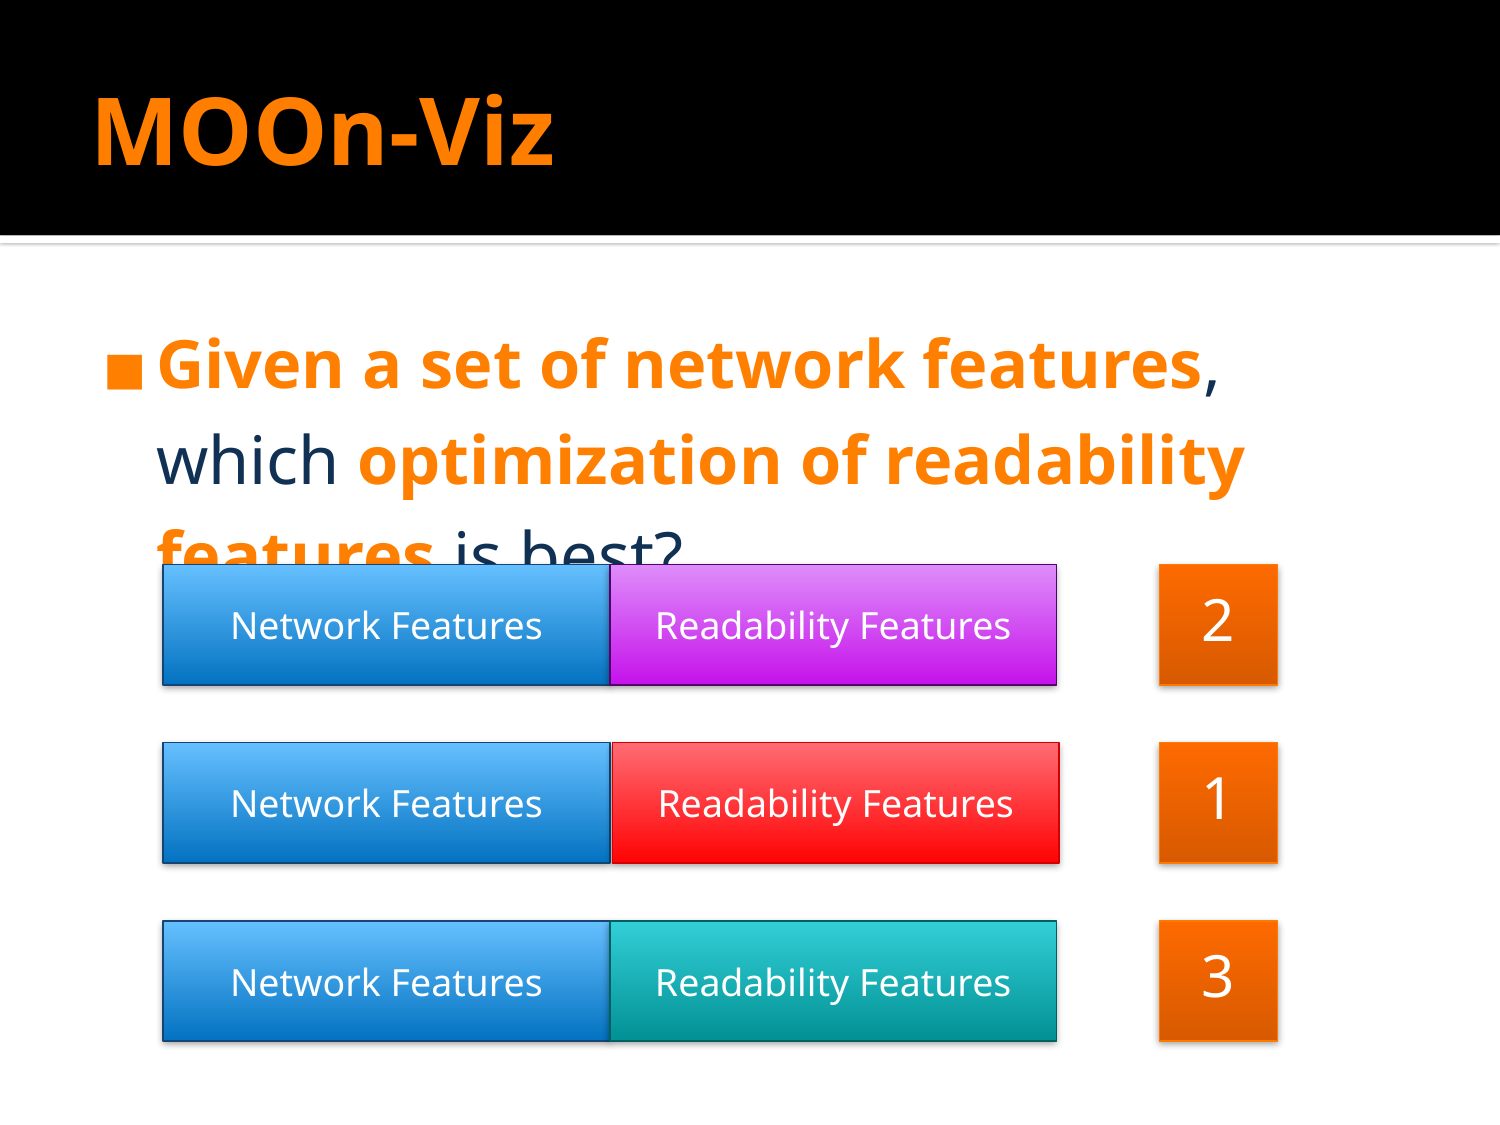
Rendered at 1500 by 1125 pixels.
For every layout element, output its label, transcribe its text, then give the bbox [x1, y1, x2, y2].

text_box 1 [1159, 742, 1278, 864]
text_box Network Features [163, 564, 609, 685]
title MOOn-Viz [75, 25, 1425, 231]
text_box Network Features [163, 742, 610, 864]
list Given a set of network features, which optimization of readability features is best? [75, 291, 1425, 1050]
text_box Readability Features [609, 564, 1057, 685]
text_box 2 [1159, 564, 1278, 685]
text_box Network Features [163, 920, 609, 1042]
text_box Readability Features [612, 742, 1060, 864]
text_box 3 [1159, 920, 1278, 1042]
text_box Readability Features [609, 920, 1057, 1042]
